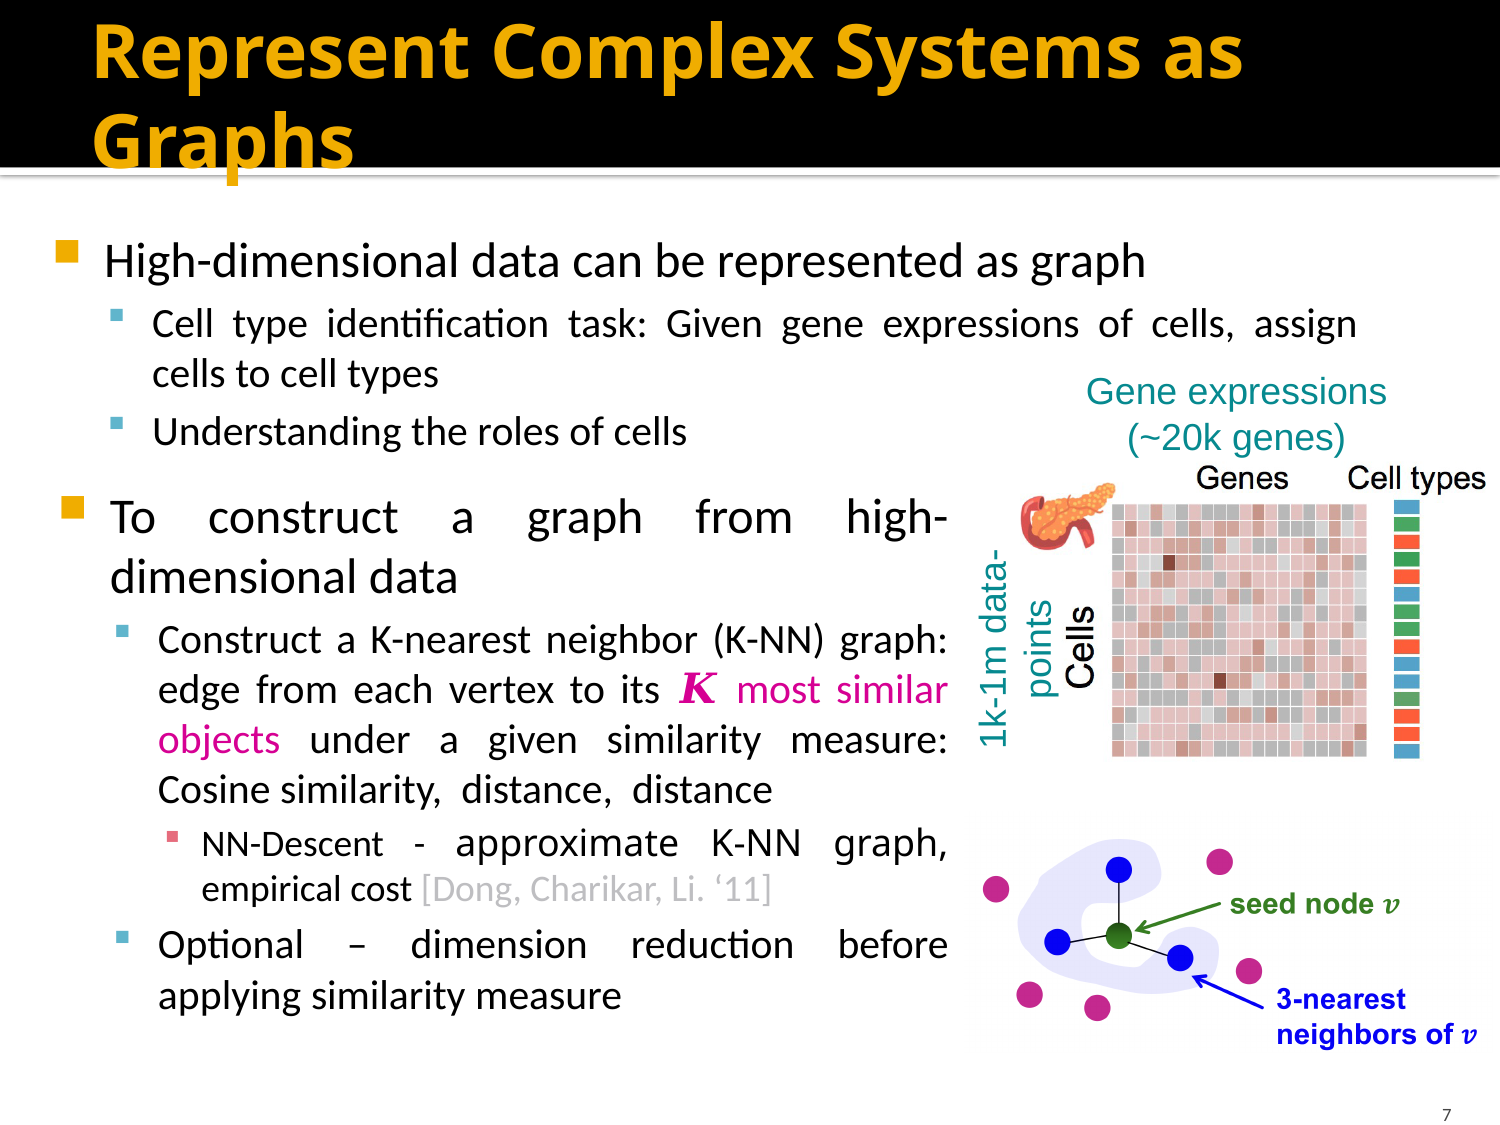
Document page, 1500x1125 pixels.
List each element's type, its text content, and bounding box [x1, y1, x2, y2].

picture [999, 451, 1495, 773]
text_box Gene expressions (~20k genes) [1066, 360, 1407, 449]
picture [964, 811, 1493, 1053]
title Represent Complex Systems as Graphs [75, 12, 1425, 175]
slide_number 7 [1345, 1080, 1467, 1125]
list High-dimensional data can be represented as graph Cell type identification task: Given gene expressions of cells, assign cells to cell types Understanding the roles of cells [23, 212, 1374, 538]
text_box 1k-1m data-points [960, 532, 993, 766]
